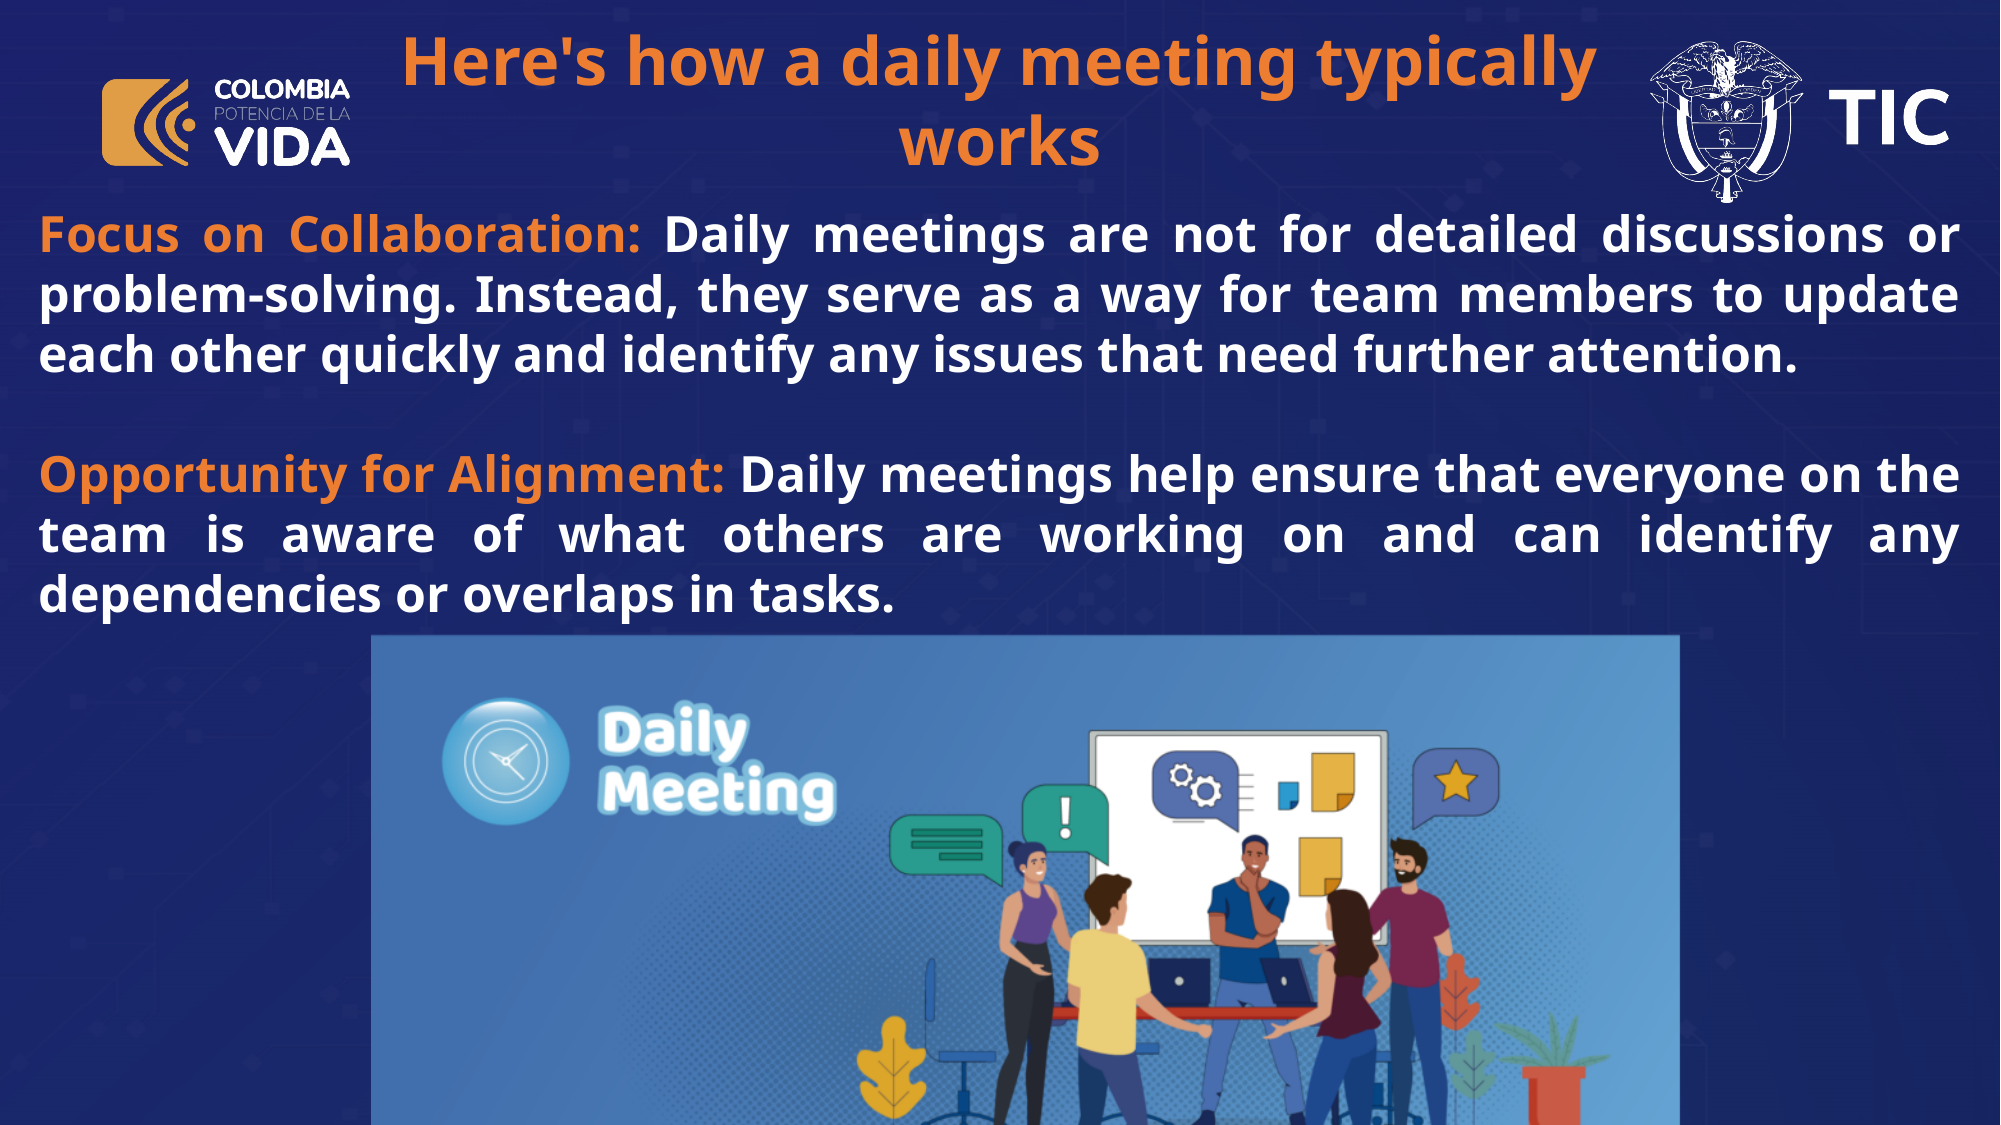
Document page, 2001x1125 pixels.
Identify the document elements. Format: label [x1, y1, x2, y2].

picture [370, 634, 1681, 1125]
text_box [0, 0, 2000, 1125]
text_box [102, 41, 1949, 204]
